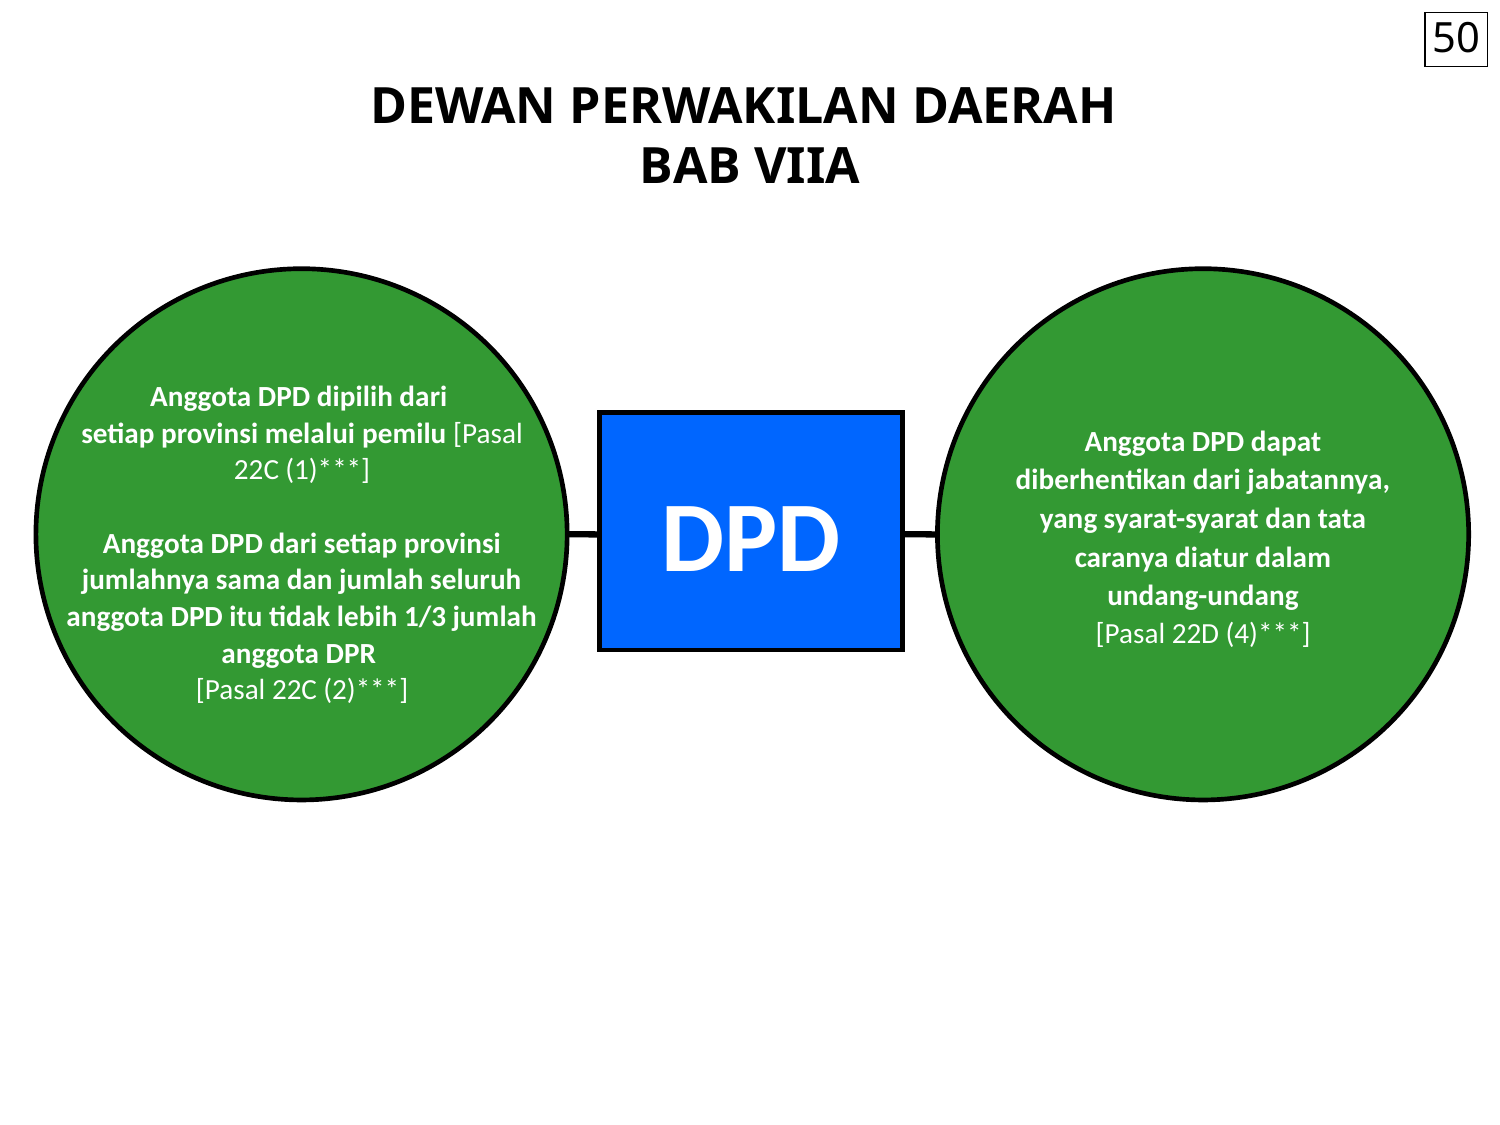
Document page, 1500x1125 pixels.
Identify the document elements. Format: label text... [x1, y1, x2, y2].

text_box DEWAN PERWAKILAN DAERAH BAB VIIA [12, 6, 1488, 204]
text_box 50 [1424, 12, 1488, 67]
text_box DPD [599, 412, 903, 650]
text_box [35, 268, 568, 801]
text_box Anggota DPD dapat diberhentikan dari jabatannya, yang syarat-syarat dan tata caranya diatur dalam undang-undang [Pasal 22D (4)***] [937, 268, 1469, 800]
